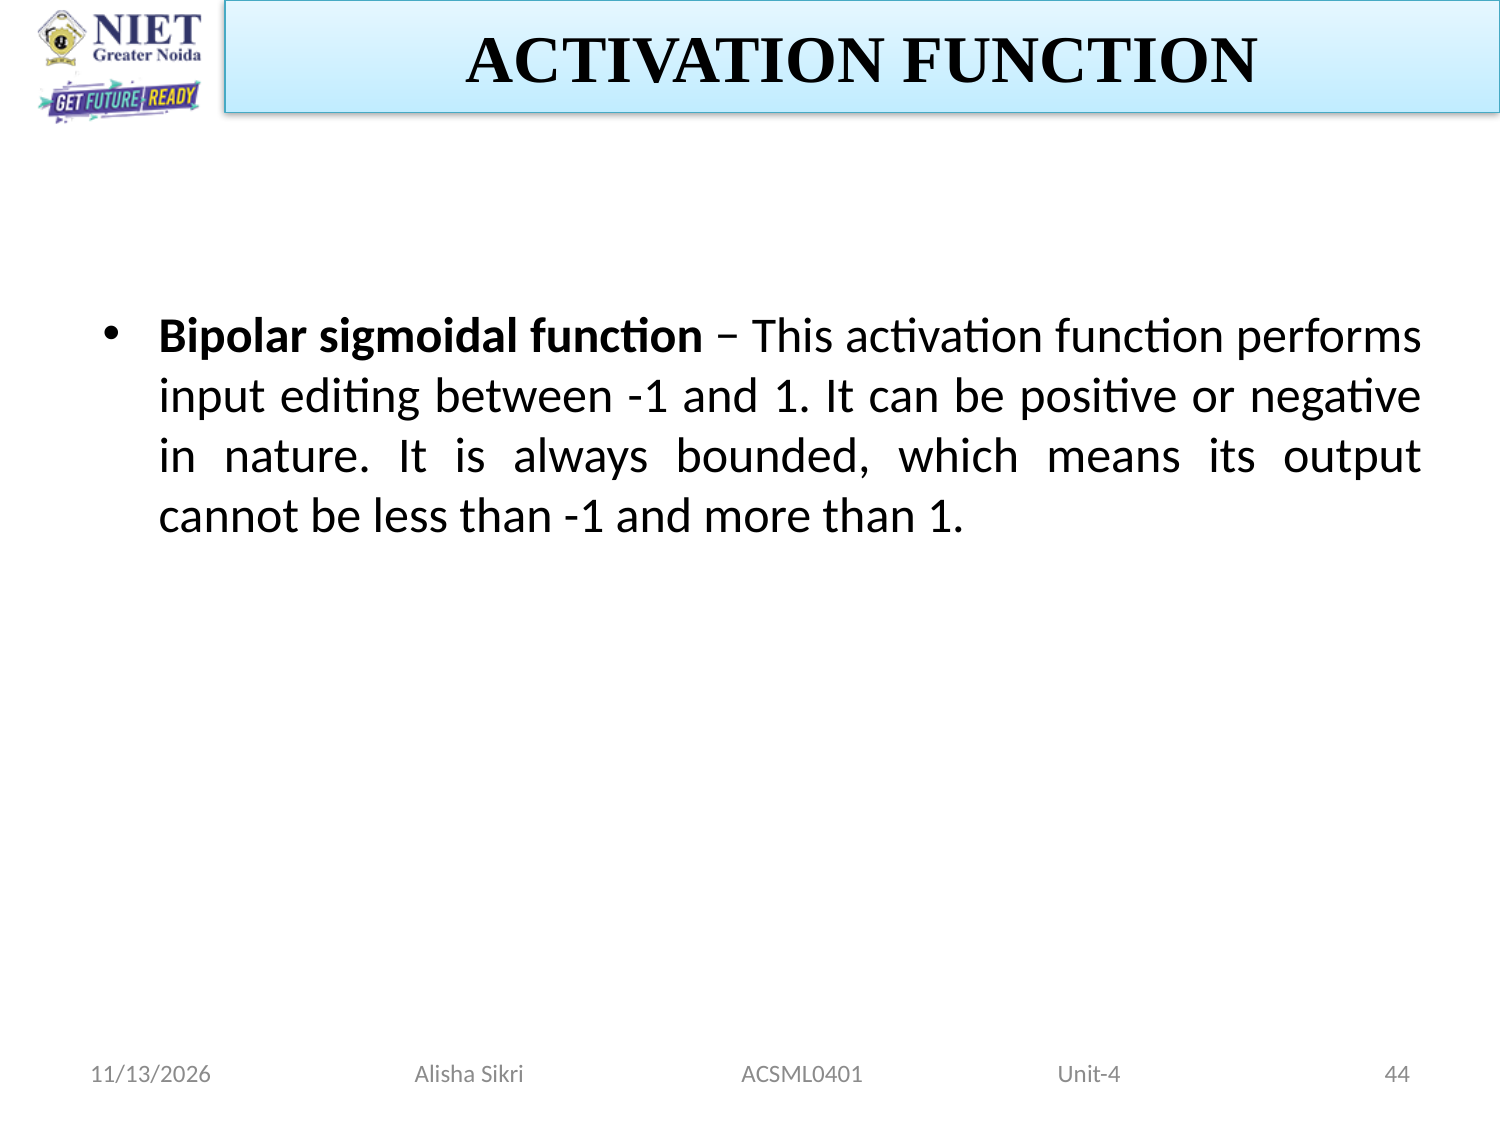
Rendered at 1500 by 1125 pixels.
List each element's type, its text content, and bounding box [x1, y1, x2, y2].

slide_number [75, 1042, 300, 1103]
footer Alisha Sikri ACSML0401 Unit-4 [300, 1042, 1238, 1103]
picture [0, 0, 238, 135]
list Bipolar sigmoidal function − This activation function performs input editing between -1 and 1. It can be positive or negative in nature. It is always bounded, which means its output cannot be less than -1 and more than 1. [87, 294, 1438, 548]
text_box ACTIVATION FUNCTION [238, 0, 1500, 113]
slide_number 44 [1238, 1042, 1425, 1103]
